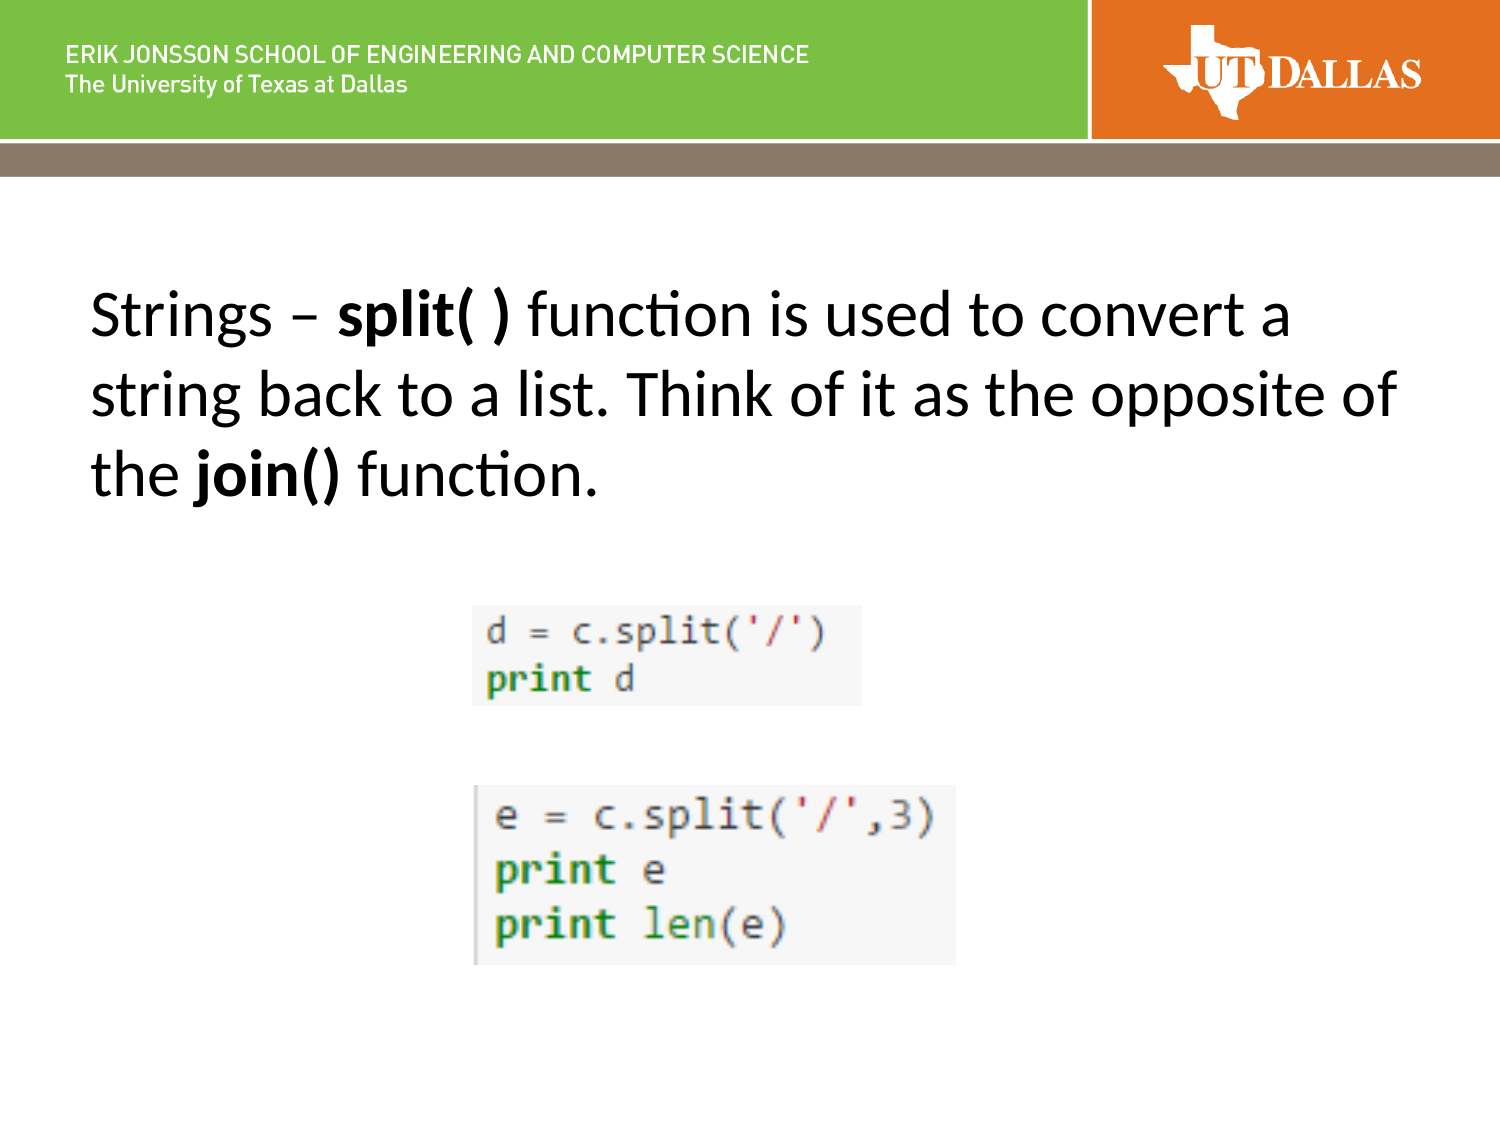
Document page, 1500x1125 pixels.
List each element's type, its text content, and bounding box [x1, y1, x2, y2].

list Strings – split( ) function is used to convert a string back to a list. Think of it as the opposite of the join() function. [75, 262, 1425, 1005]
picture [0, 0, 1500, 1125]
